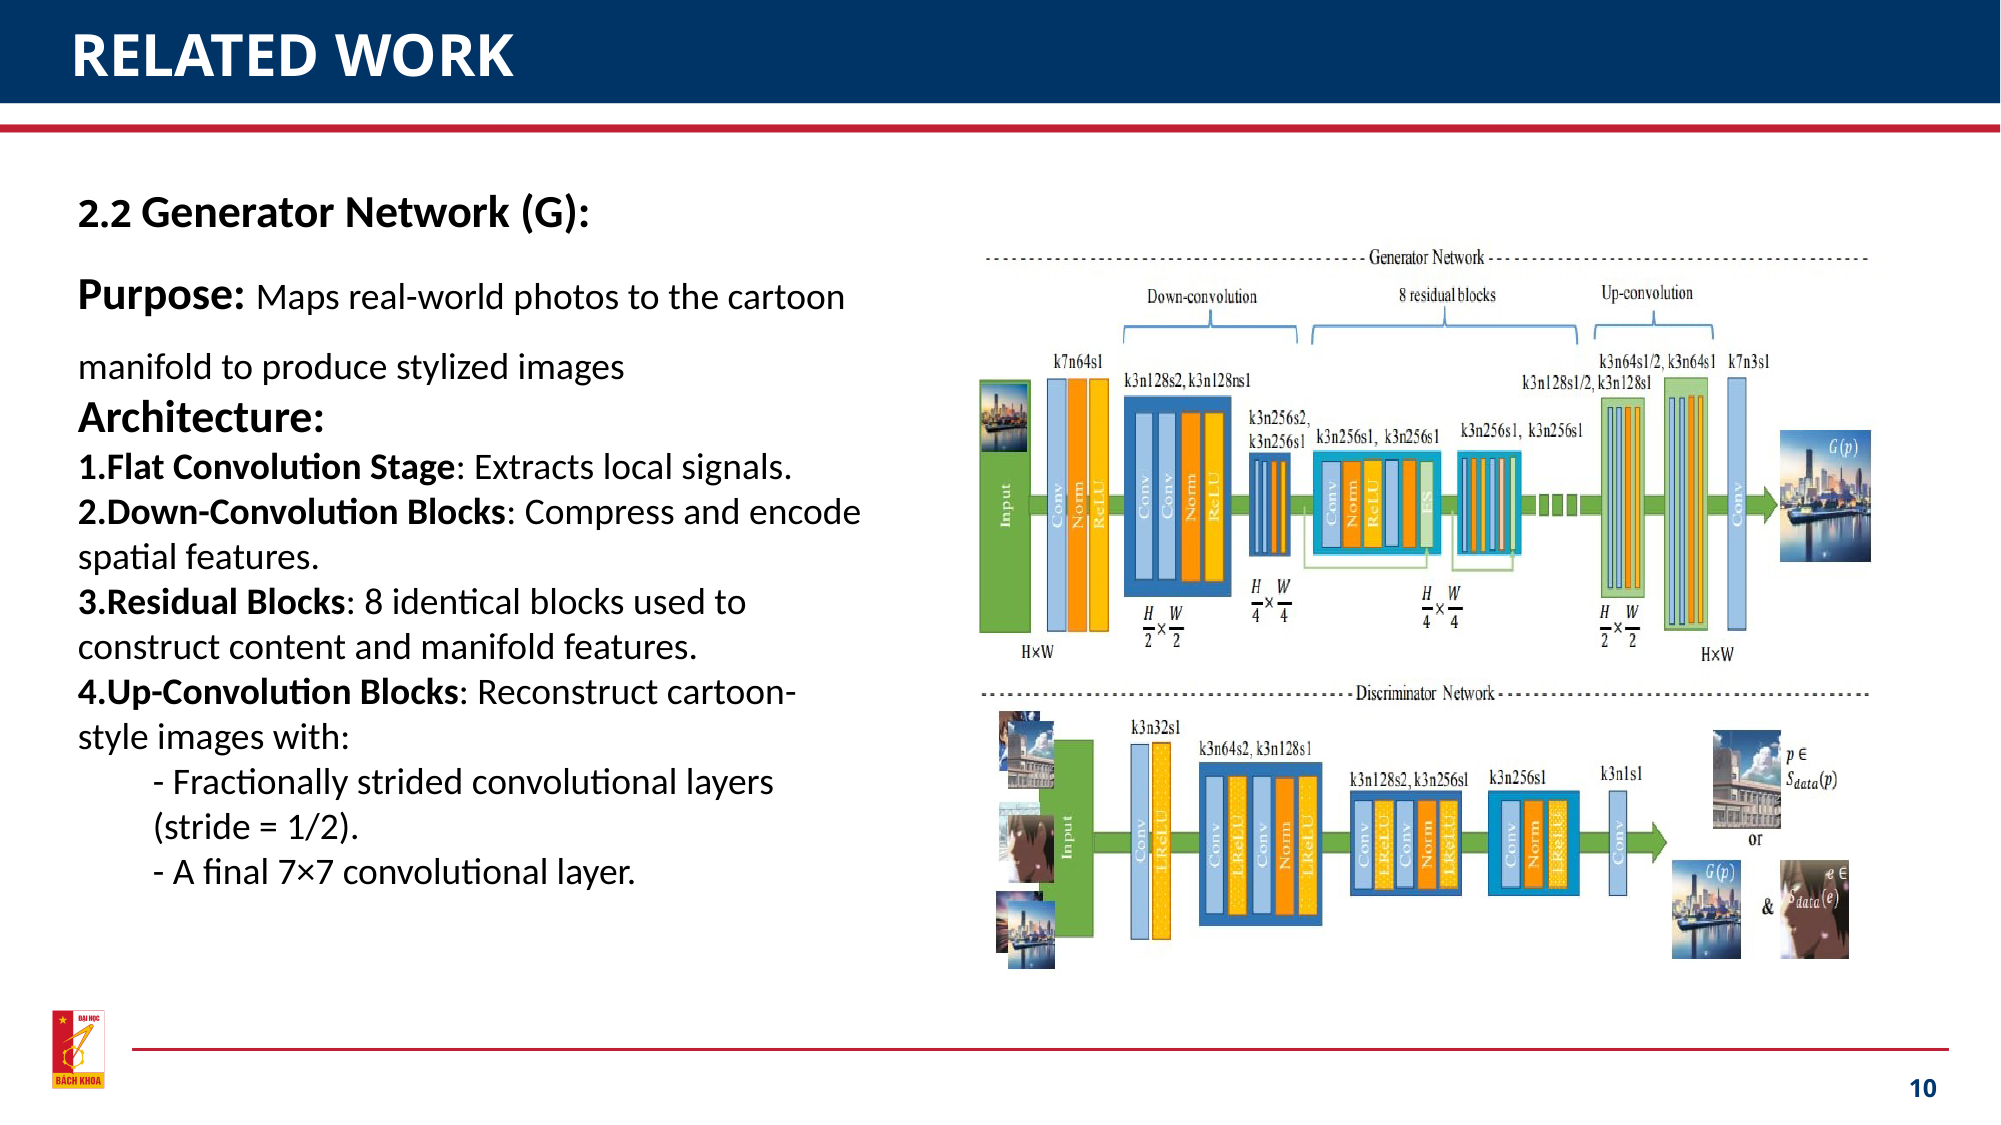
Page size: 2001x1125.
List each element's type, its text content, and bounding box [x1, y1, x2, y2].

text_box 2.2 Generator Network (G): Purpose: Maps real-world photos to the cartoon manifold to produce stylized images Architecture: Flat Convolution Stage: Extracts local signals. Down-Convolution Blocks: Compress and encode spatial features. Residual Blocks: 8 identical blocks used to construct content and manifold features. Up-Convolution Blocks: Reconstruct cartoon-style images with: - Fractionally strided convolutional layers (stride = 1/2). - A final 7×7 convolutional layer. [63, 146, 882, 967]
title RELATED WORK [55, 18, 1945, 90]
picture [0, 0, 2001, 1125]
slide_number 10 [1502, 1065, 1953, 1125]
